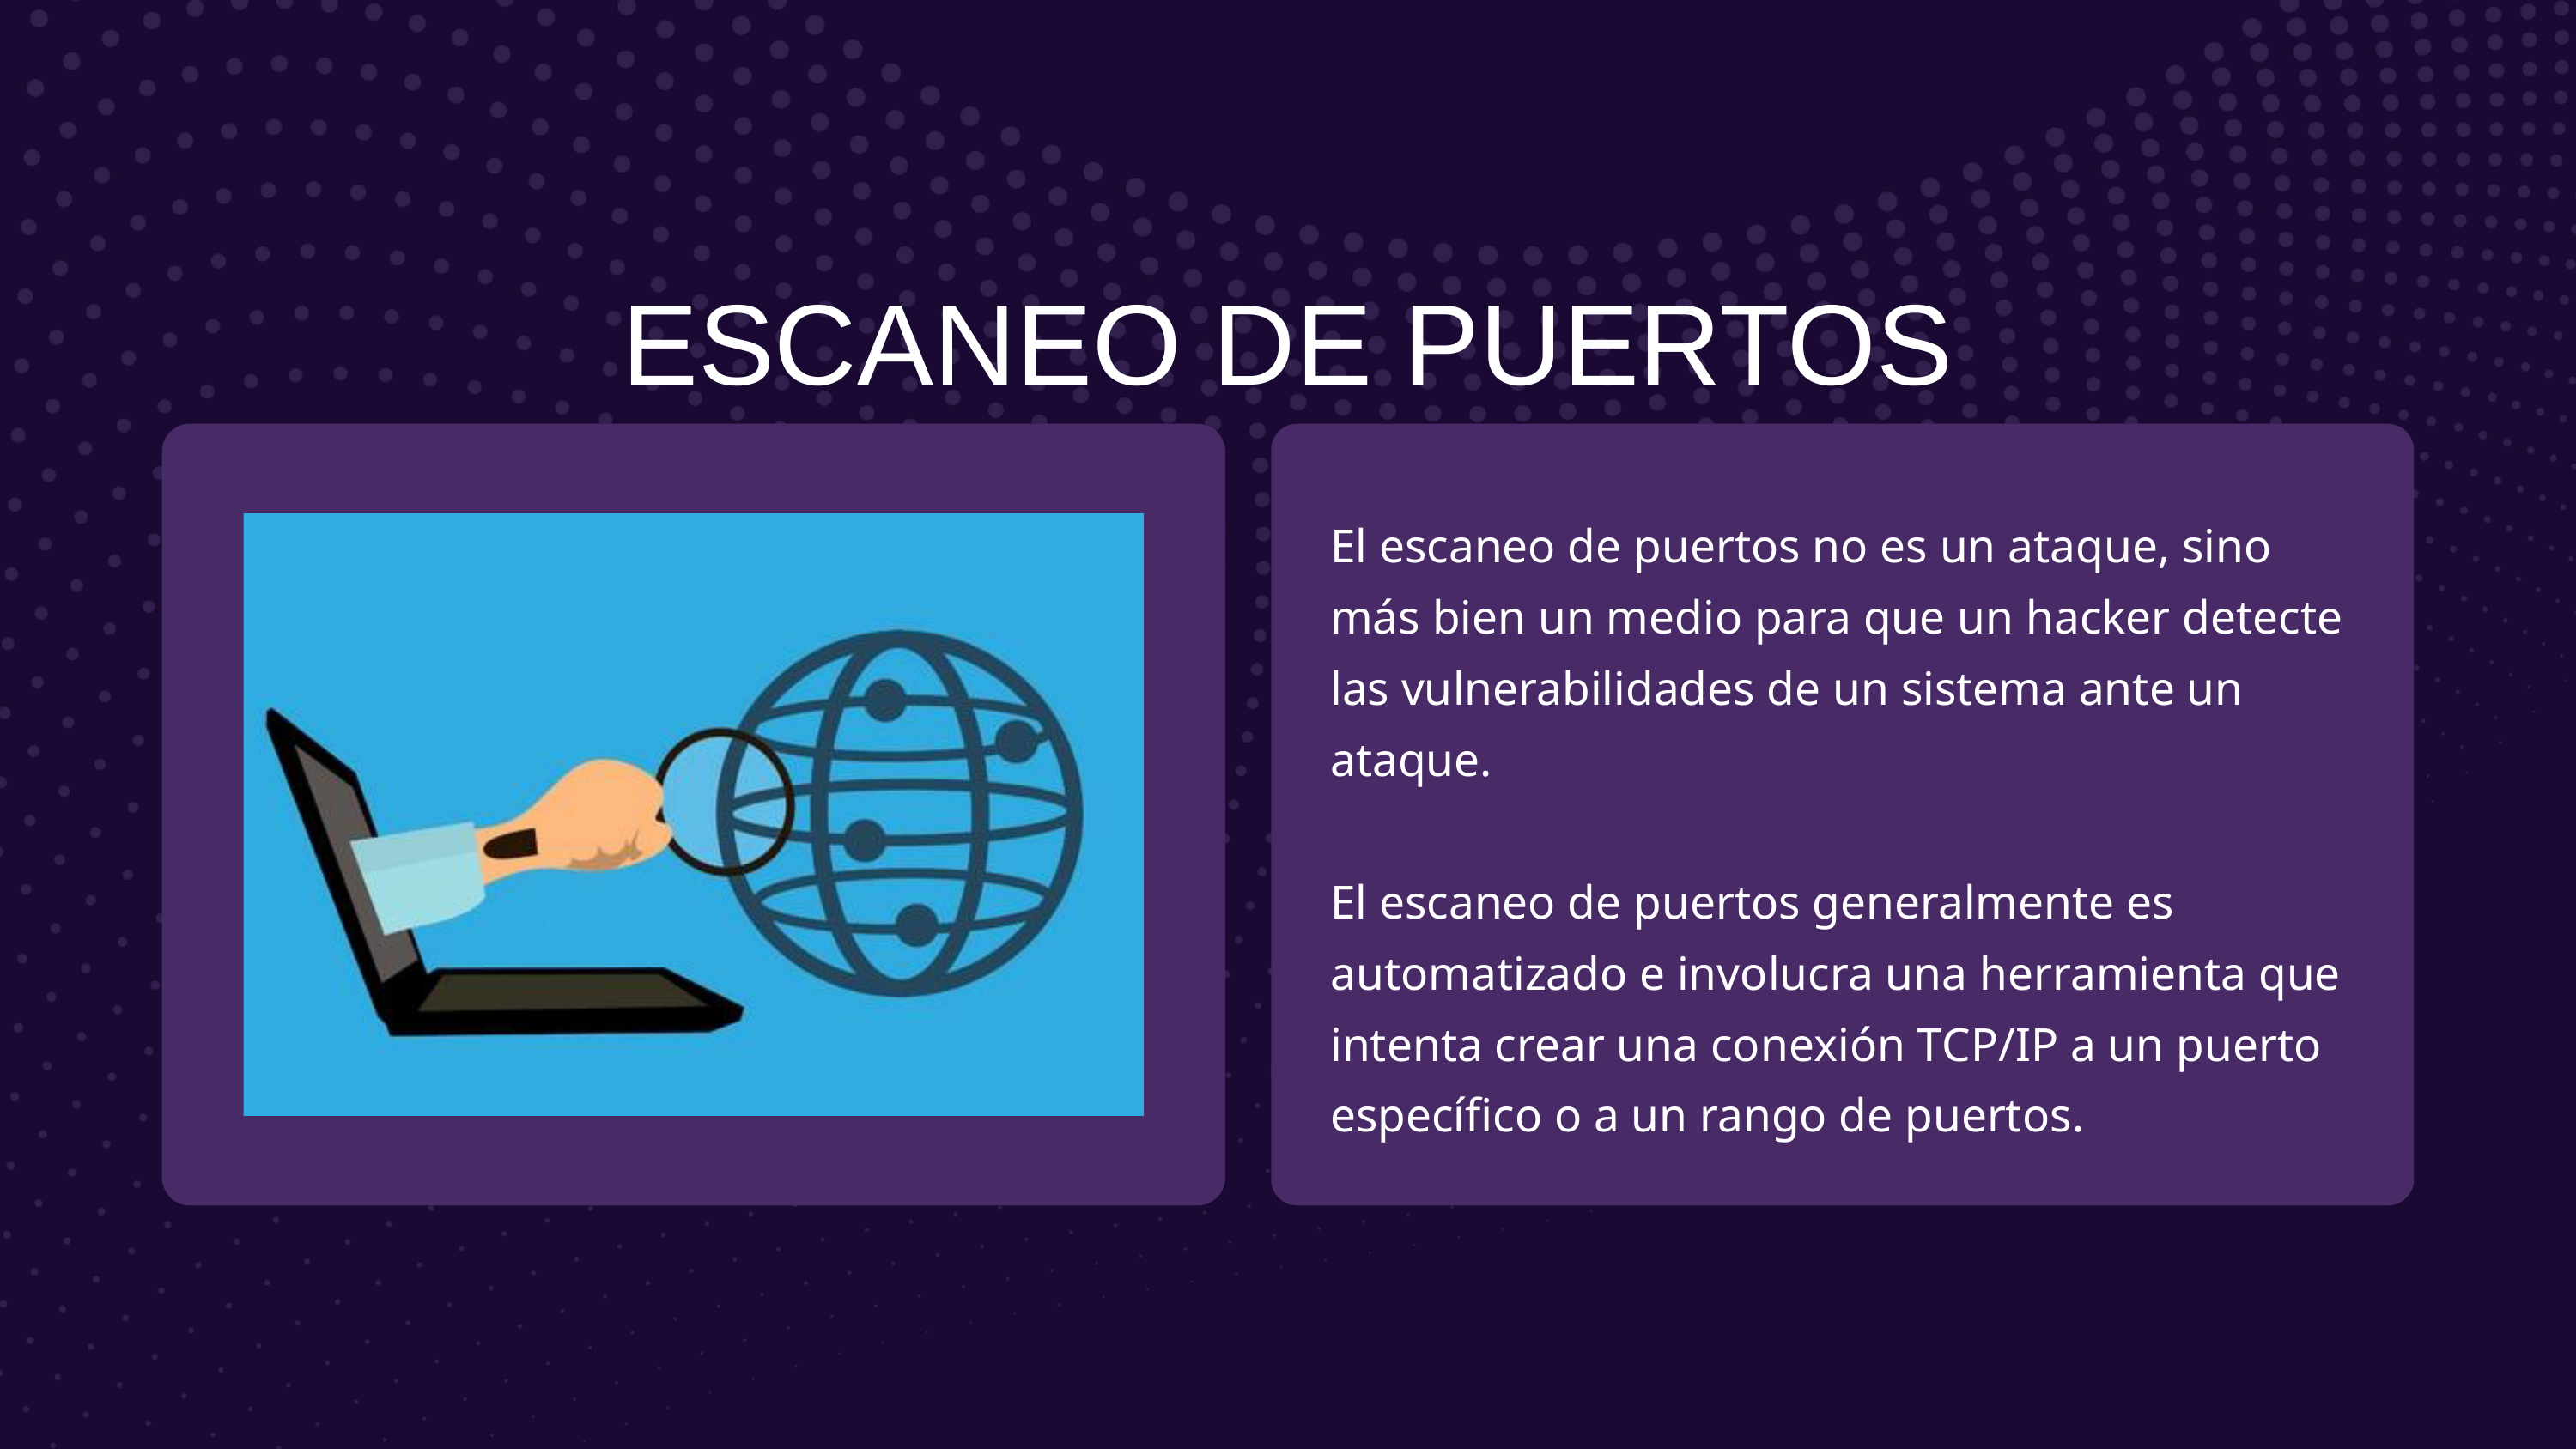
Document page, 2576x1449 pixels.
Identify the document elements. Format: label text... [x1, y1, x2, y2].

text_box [161, 408, 1226, 1206]
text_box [1271, 408, 2415, 1206]
text_box [0, 0, 2576, 1449]
text_box ESCANEO DE PUERTOS [499, 241, 2077, 408]
